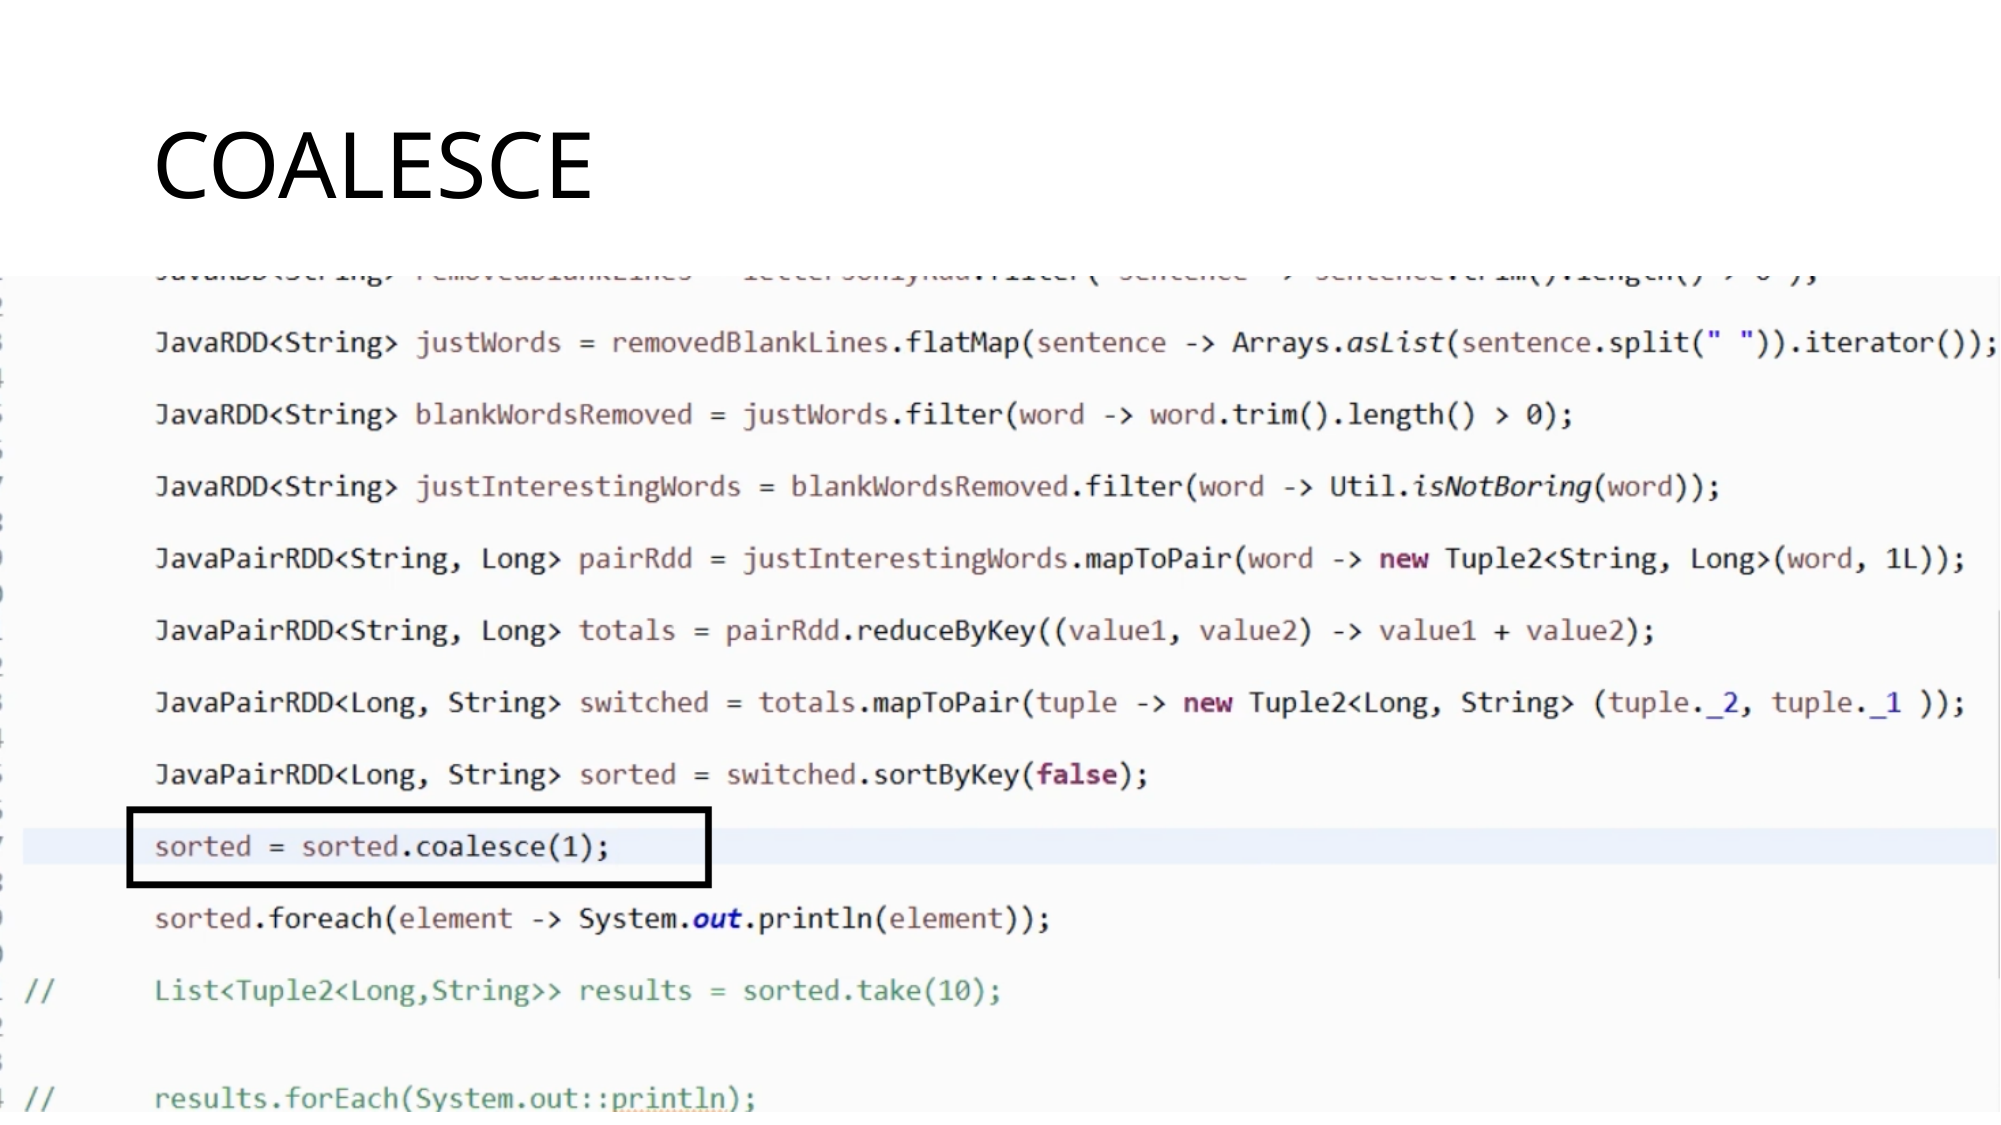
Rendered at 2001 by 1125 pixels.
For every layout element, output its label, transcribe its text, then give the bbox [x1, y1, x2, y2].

title COALESCE [137, 59, 1863, 276]
picture [0, 276, 2000, 1112]
